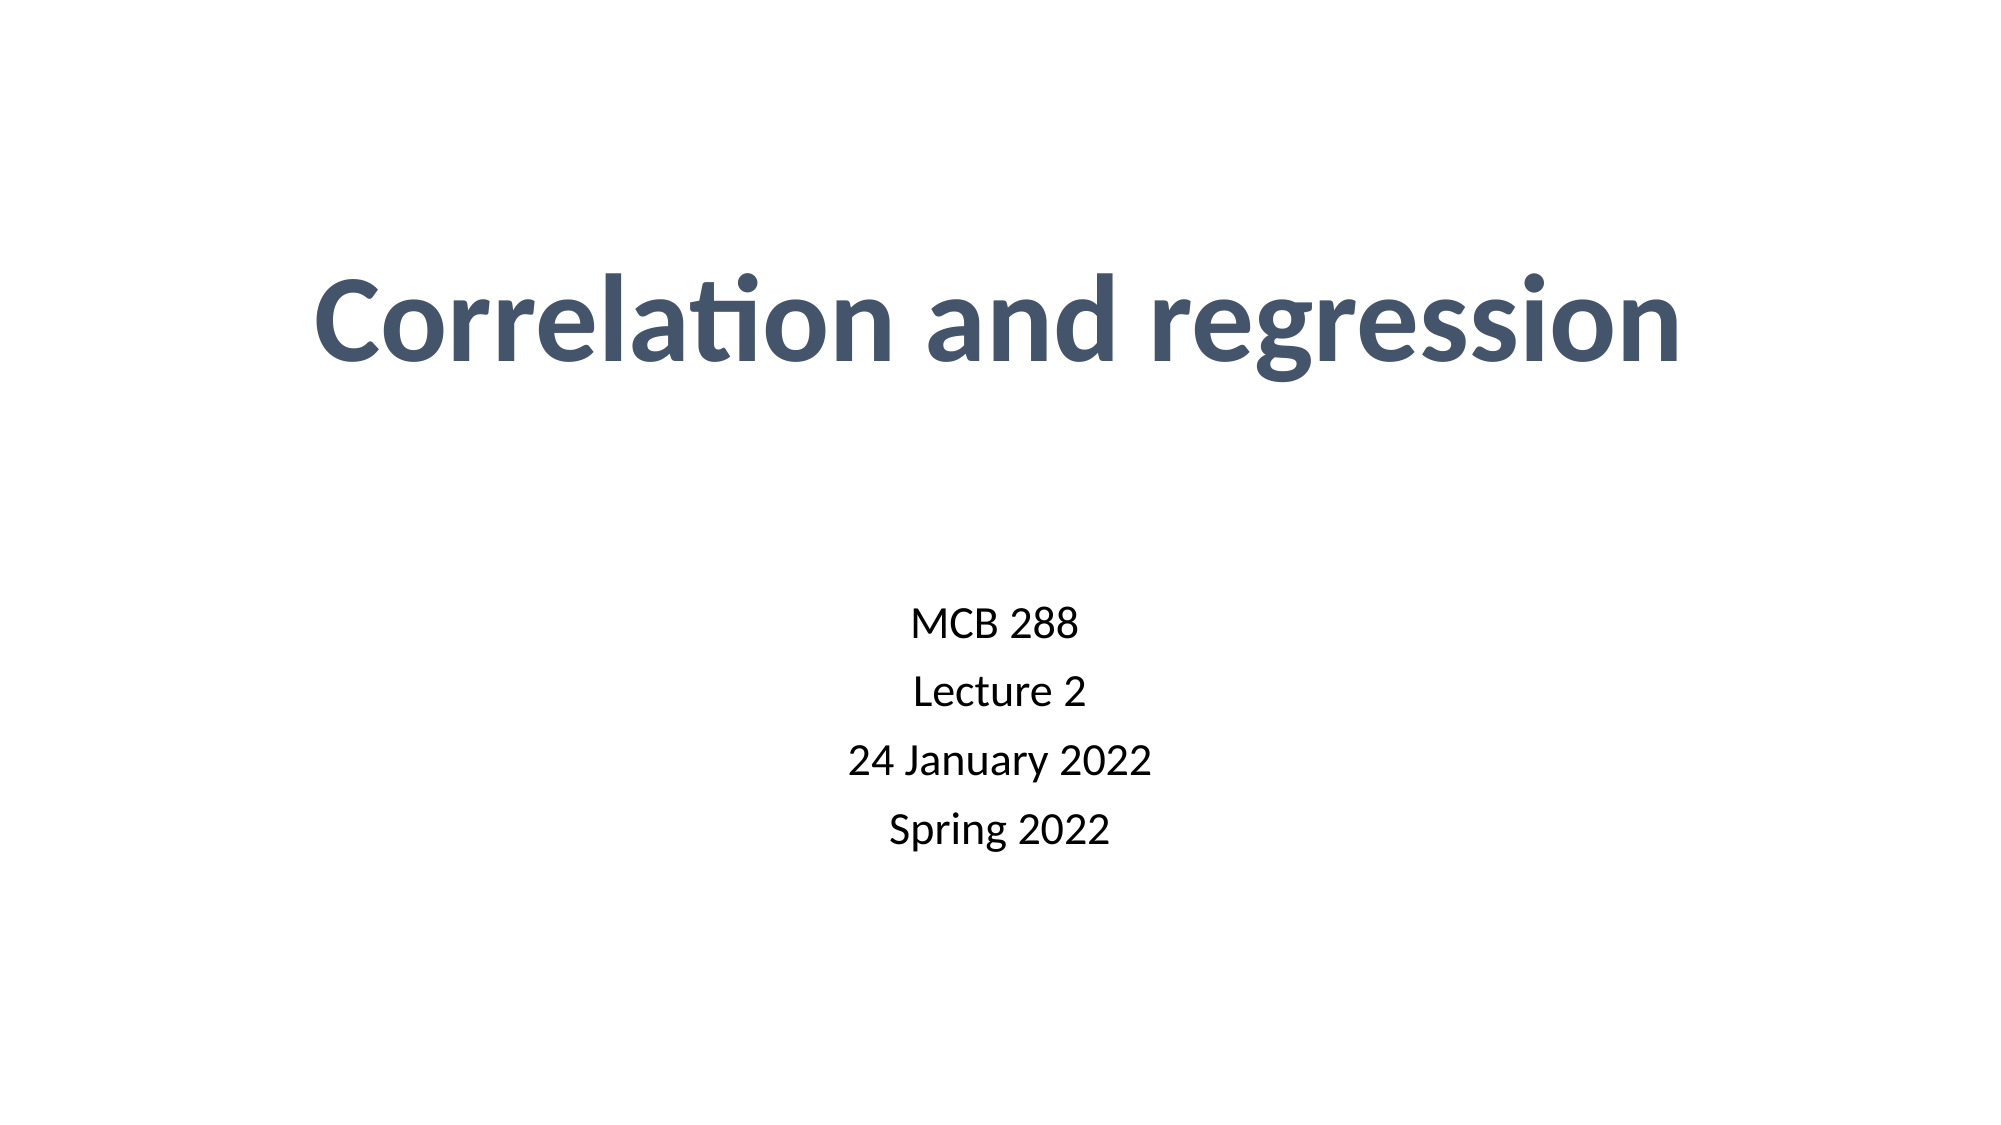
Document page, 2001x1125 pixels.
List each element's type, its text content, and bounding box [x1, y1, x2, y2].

title Correlation and regression [249, 184, 1750, 396]
subtitle MCB 288 Lecture 2 24 January 2022 Spring 2022 [249, 590, 1750, 863]
